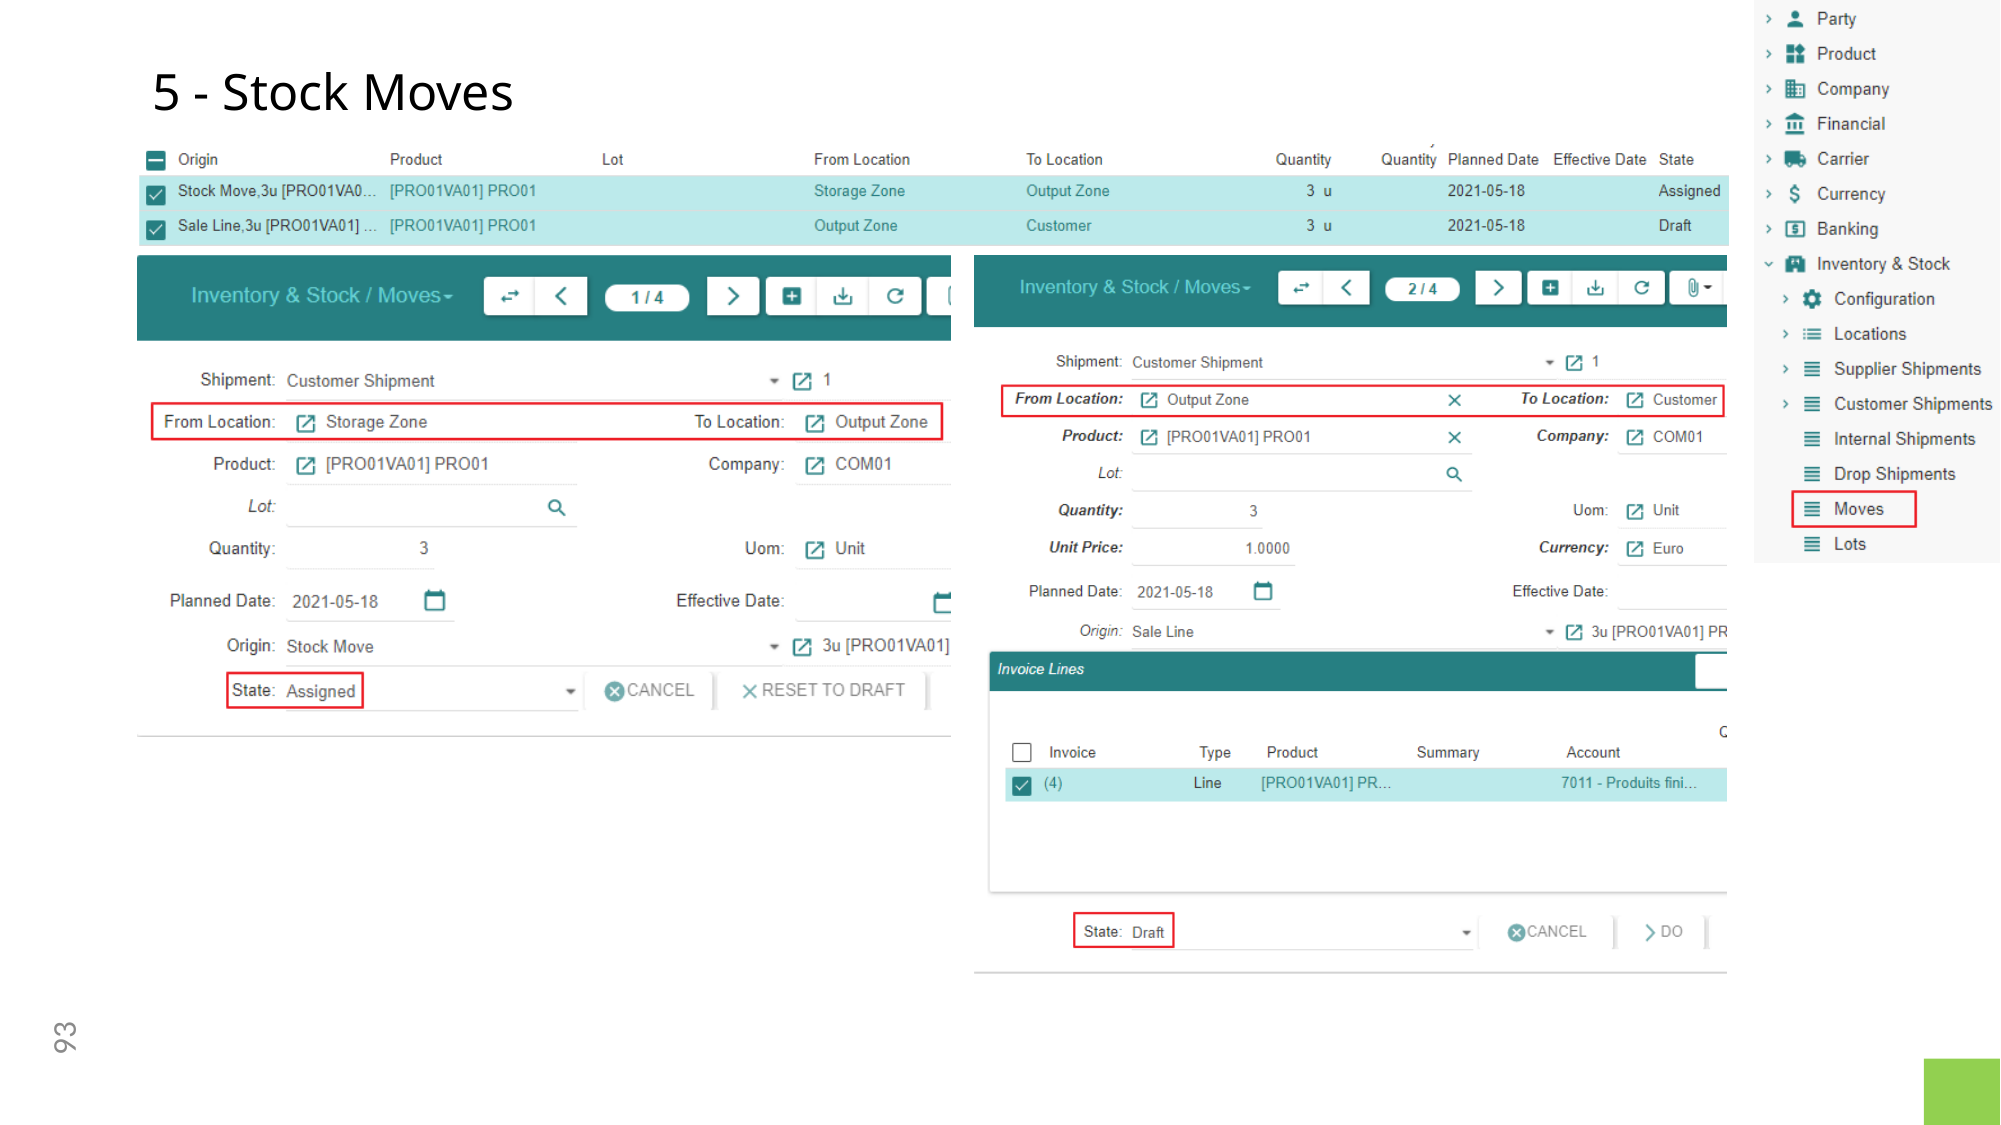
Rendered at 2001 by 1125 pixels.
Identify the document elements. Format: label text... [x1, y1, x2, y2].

text_box [1923, 1058, 2000, 1125]
picture [137, 144, 1729, 246]
picture [974, 255, 1727, 974]
picture [1754, 0, 2000, 563]
slide_number 93 [32, 969, 93, 1108]
picture [137, 254, 951, 737]
title 5 - Stock Moves [137, 59, 1754, 136]
